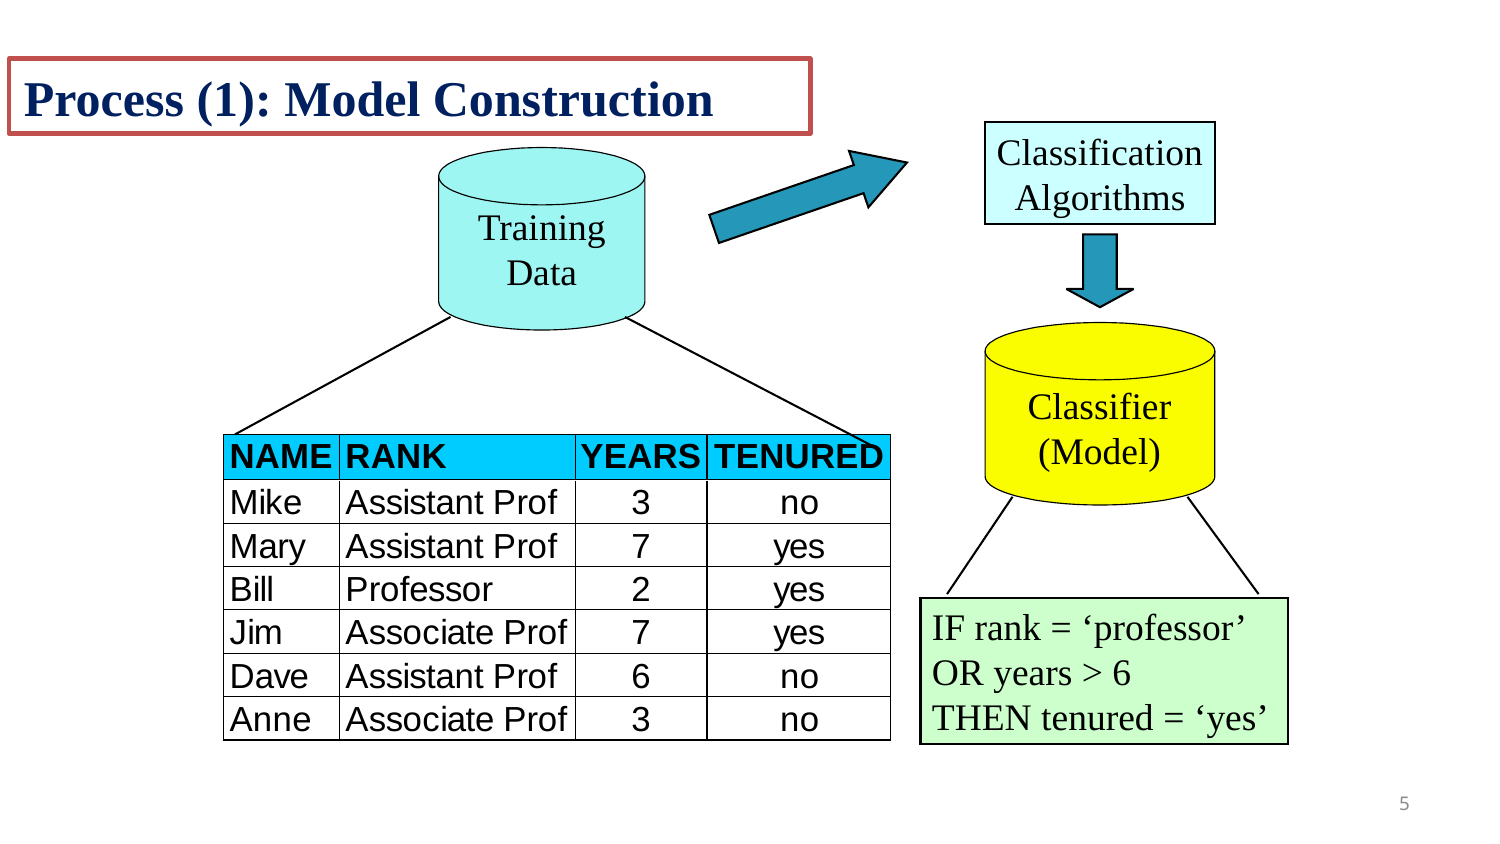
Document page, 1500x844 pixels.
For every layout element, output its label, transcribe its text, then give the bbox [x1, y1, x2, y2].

text_box IF rank = ‘professor’ OR years > 6 THEN tenured = ‘yes’ [920, 597, 1288, 744]
text_box [1066, 234, 1134, 308]
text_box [984, 321, 1218, 508]
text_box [222, 434, 893, 742]
text_box [709, 150, 907, 243]
slide_number 5 [1074, 782, 1425, 827]
text_box Process (1): Model Construction [7, 56, 813, 136]
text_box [437, 146, 648, 333]
text_box Classification Algorithms [985, 122, 1215, 224]
